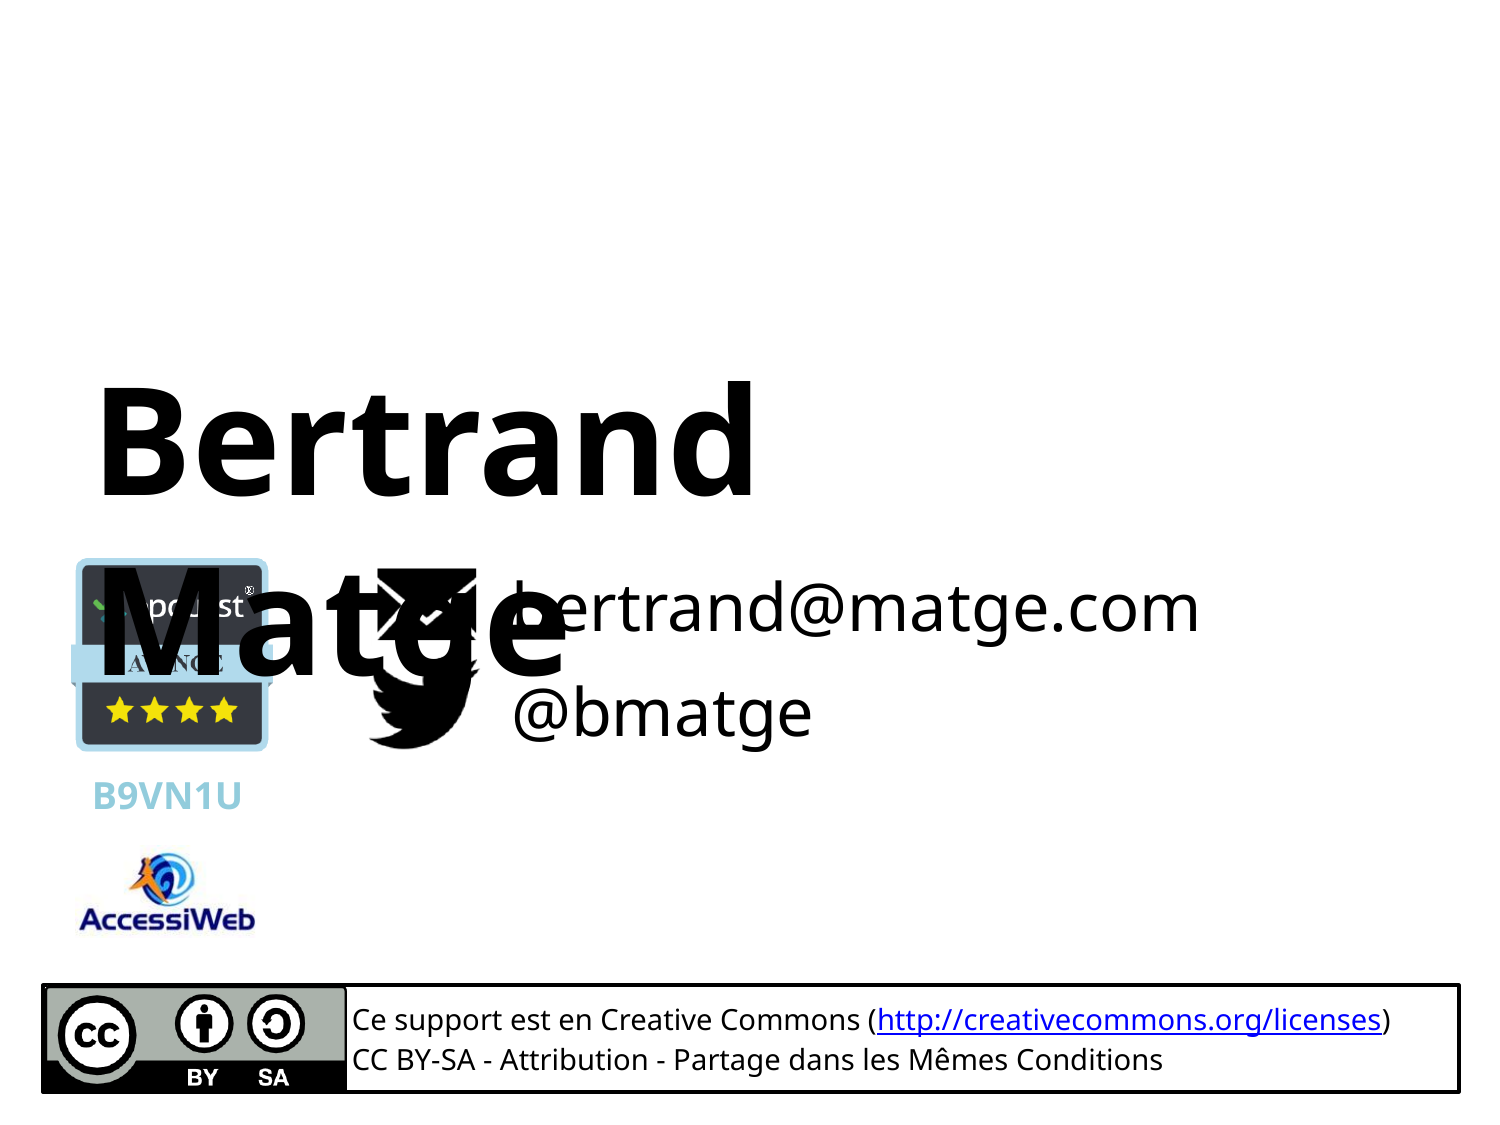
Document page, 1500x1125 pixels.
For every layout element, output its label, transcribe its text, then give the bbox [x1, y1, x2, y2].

text_box B9VN1U [76, 767, 259, 826]
text_box Ce support est en Creative Commons (http://creativecommons.org/licenses) CC BY-SA - Attribution - Partage dans les Mêmes Conditions [349, 985, 1459, 1092]
picture [64, 549, 279, 760]
picture [75, 845, 259, 938]
picture [43, 985, 347, 1093]
text_box bertrand@matge.com @bmatge [346, 385, 1459, 762]
picture [371, 562, 483, 646]
text_box Bertrand Matge [76, 338, 1246, 535]
picture [361, 648, 486, 762]
